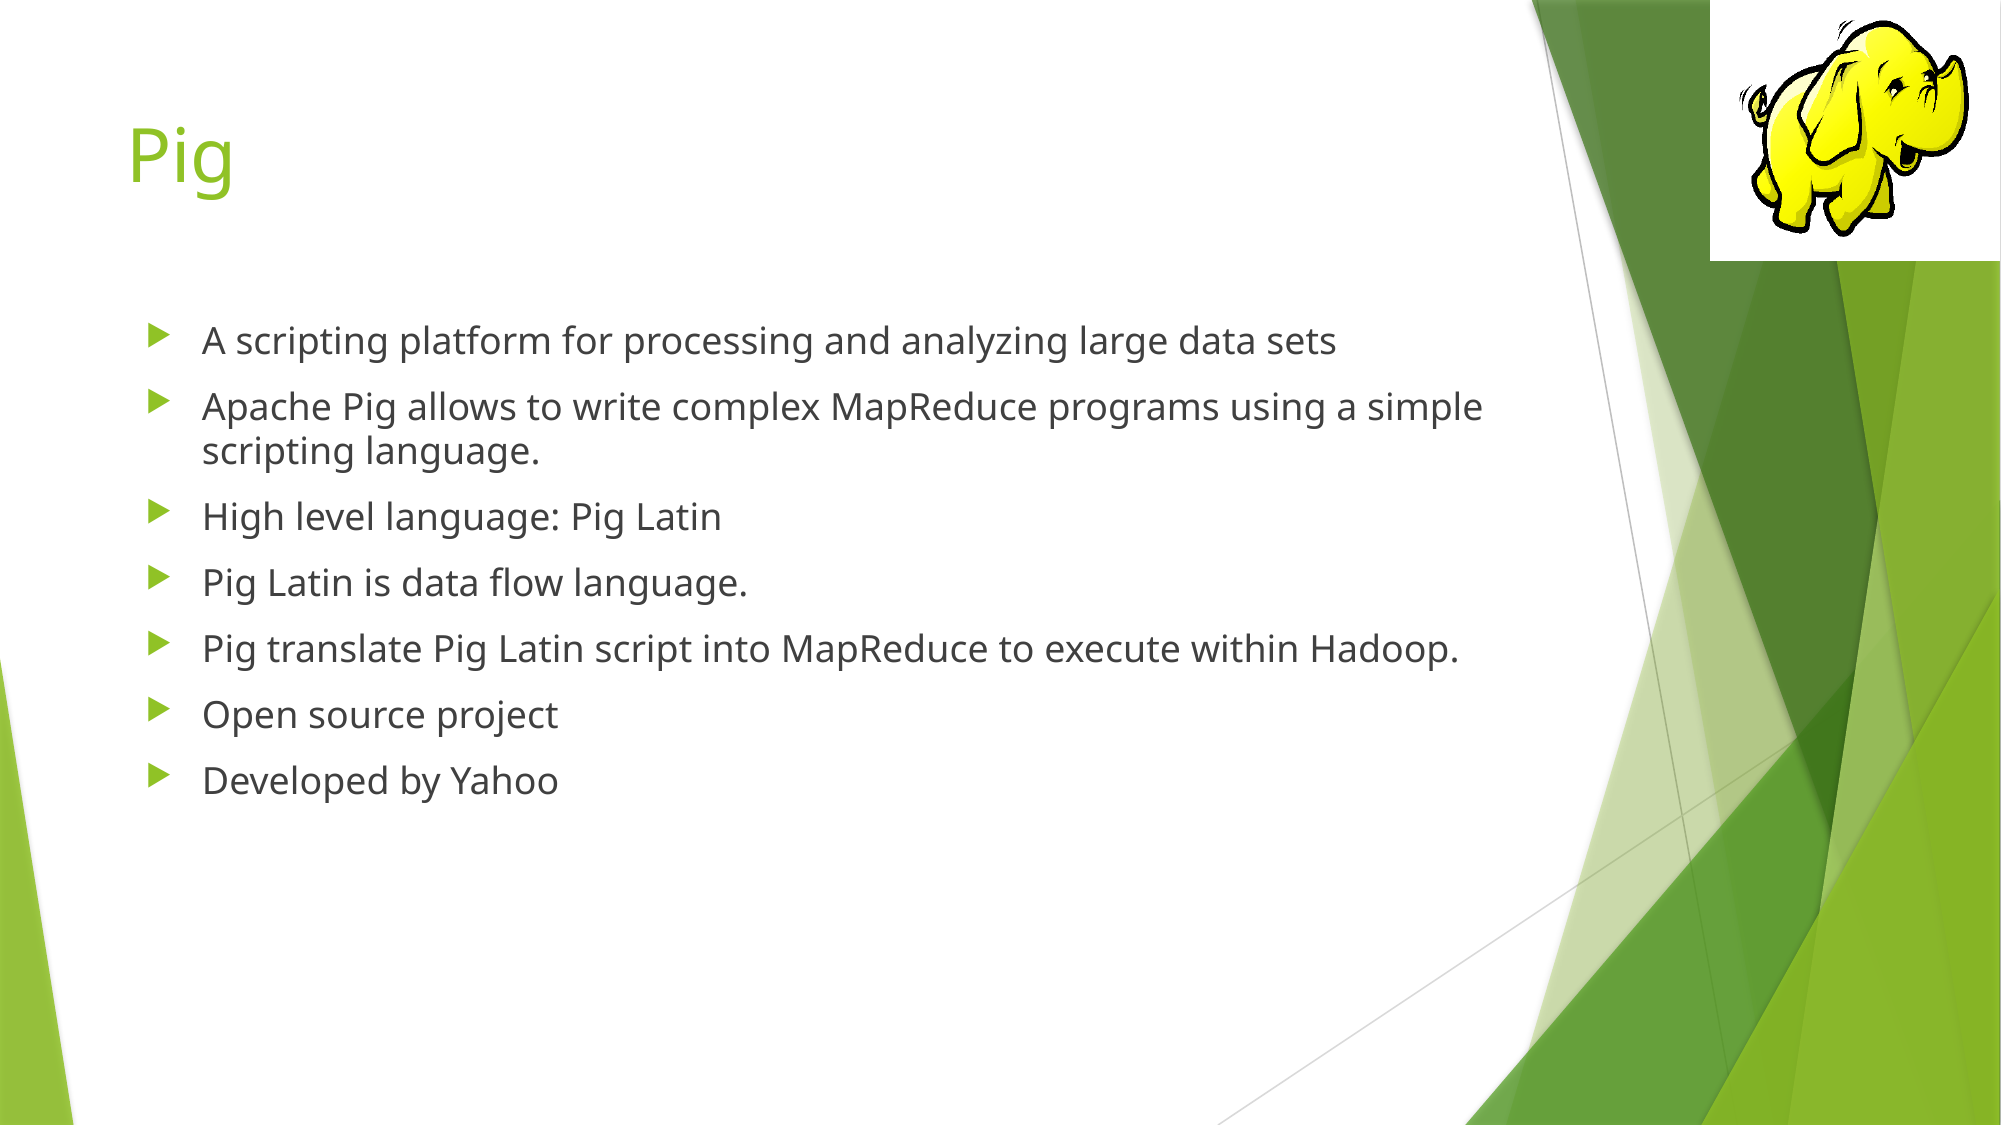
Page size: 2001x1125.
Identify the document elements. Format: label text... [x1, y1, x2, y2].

picture [1710, 0, 2000, 261]
title Pig [111, 99, 1522, 317]
list A scripting platform for processing and analyzing large data sets Apache Pig allows to write complex MapReduce programs using a simple scripting language. High level language: Pig Latin Pig Latin is data flow language. Pig translate Pig Latin script into MapReduce to execute within Hadoop. Open source project Developed by Yahoo [130, 243, 1541, 880]
